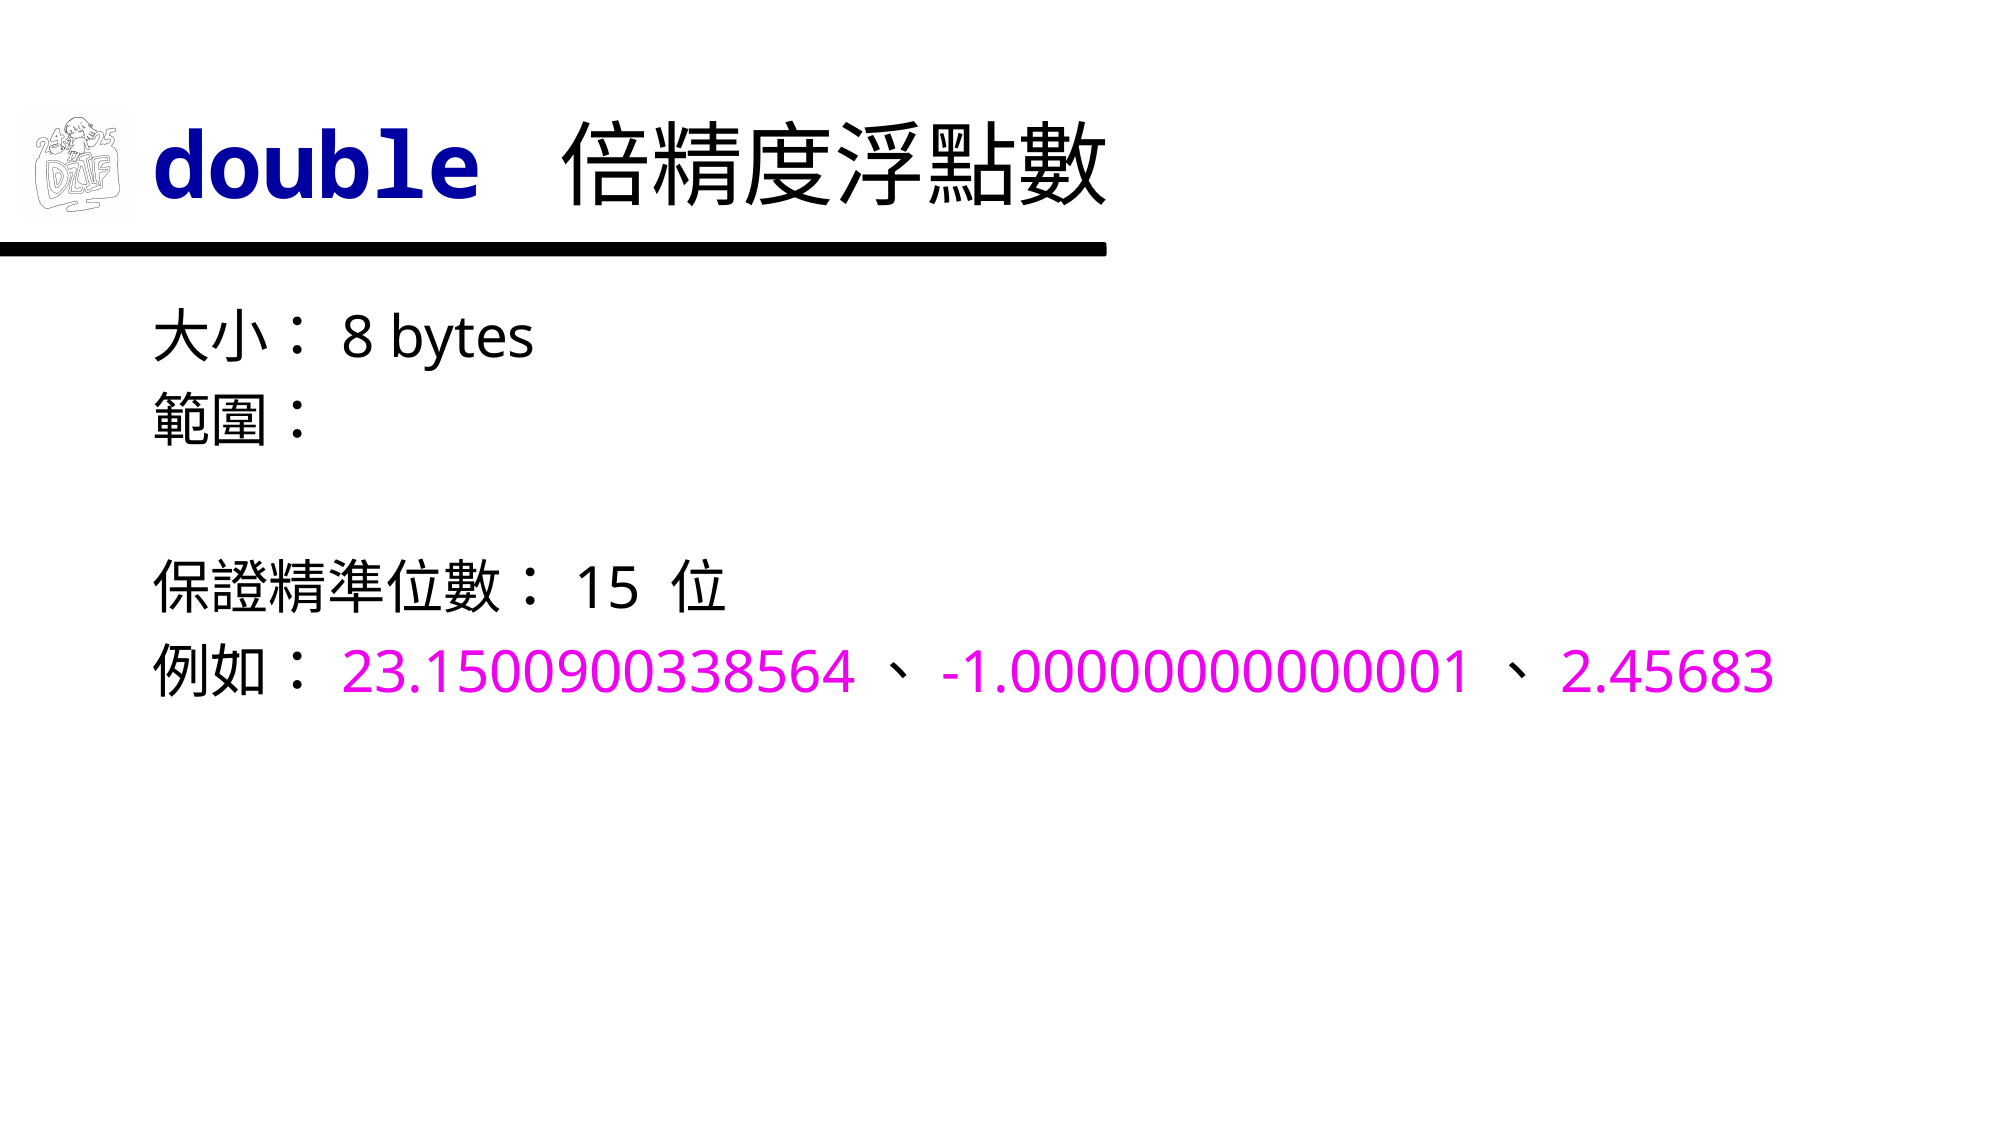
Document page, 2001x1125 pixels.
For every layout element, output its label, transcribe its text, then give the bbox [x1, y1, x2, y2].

text_box [0, 242, 1107, 257]
title double 倍精度浮點數 [137, 59, 1863, 278]
picture [18, 108, 132, 222]
